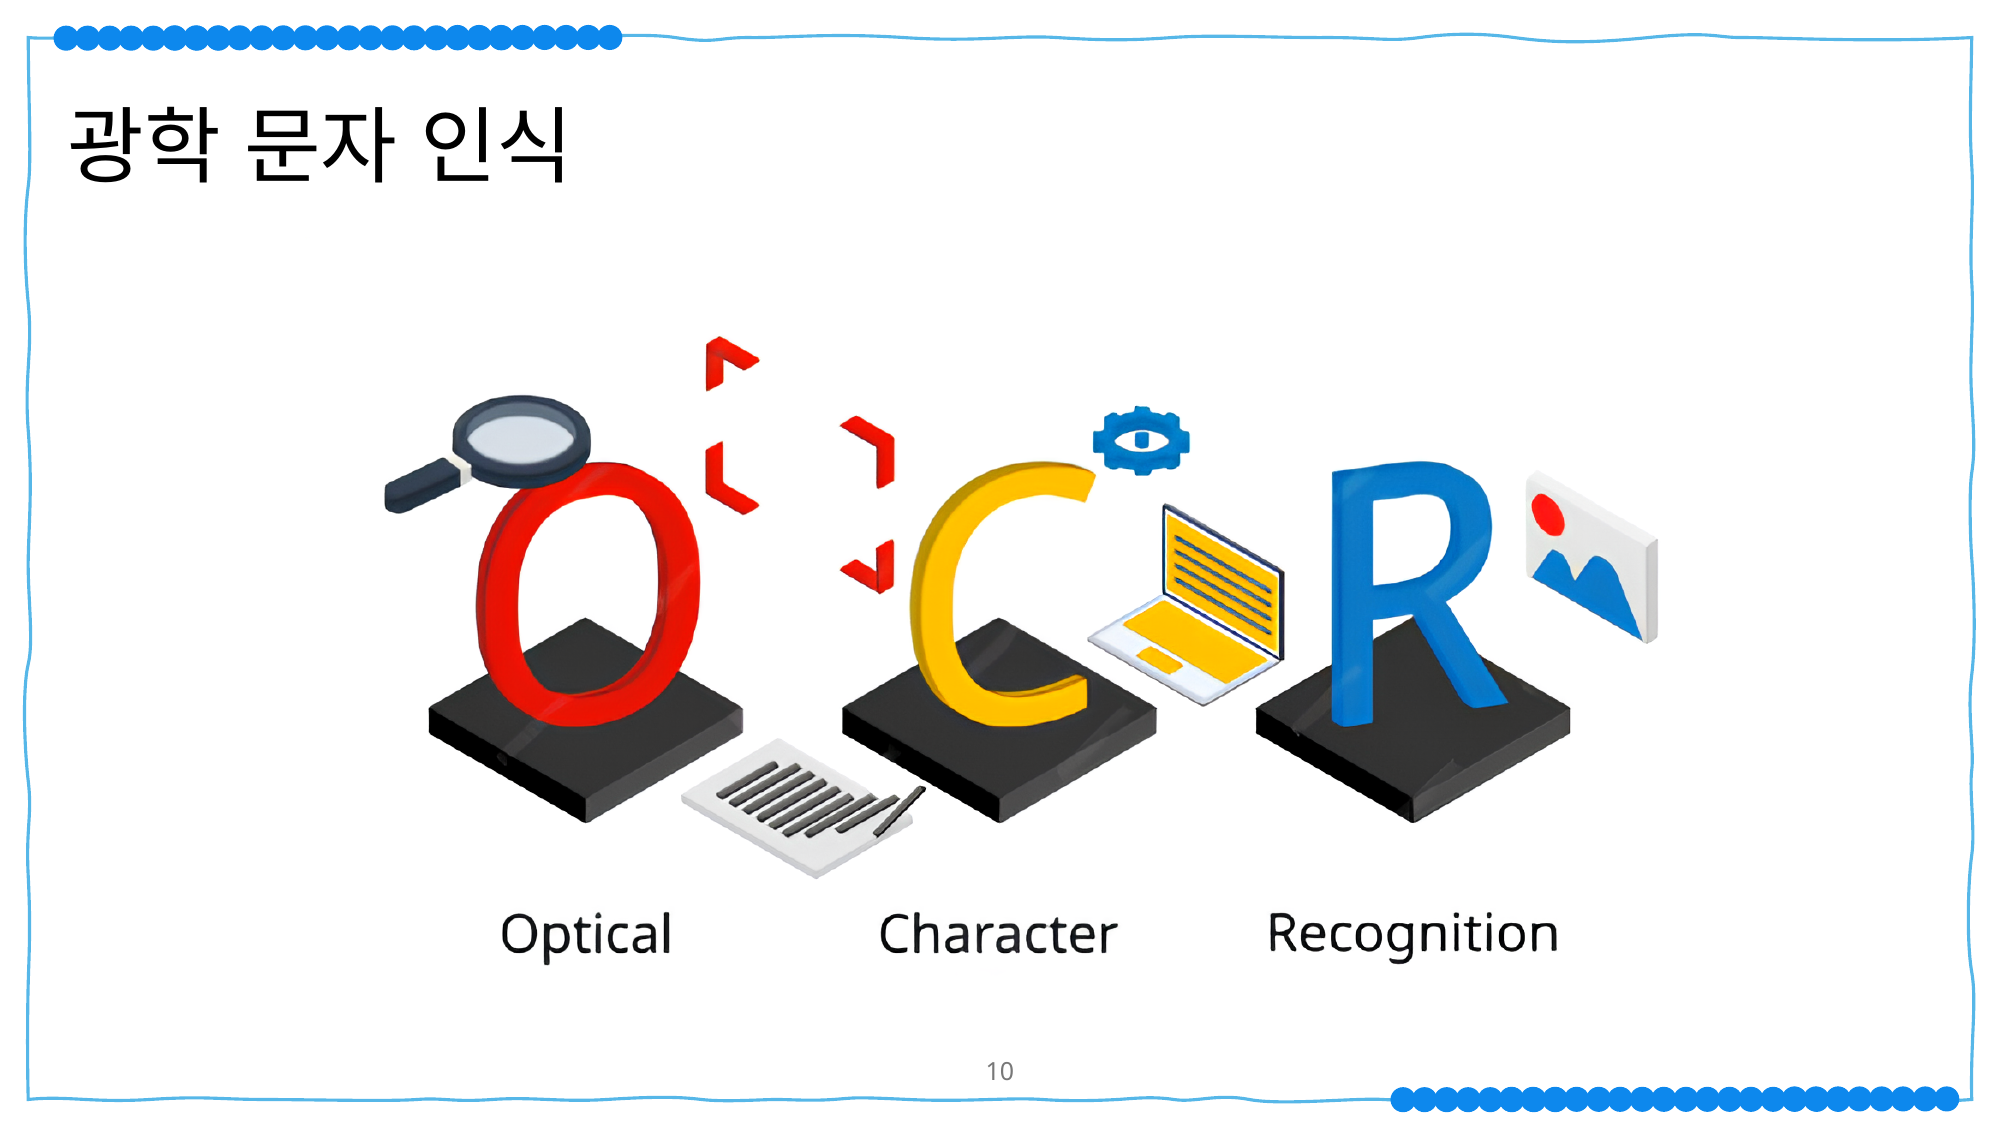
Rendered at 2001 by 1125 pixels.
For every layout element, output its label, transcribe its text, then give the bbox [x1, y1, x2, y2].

picture [304, 236, 1696, 1025]
slide_number 9 [1094, 1099, 1225, 1103]
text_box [1389, 1085, 1960, 1113]
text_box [53, 24, 623, 52]
text_box [22, 32, 1976, 1104]
